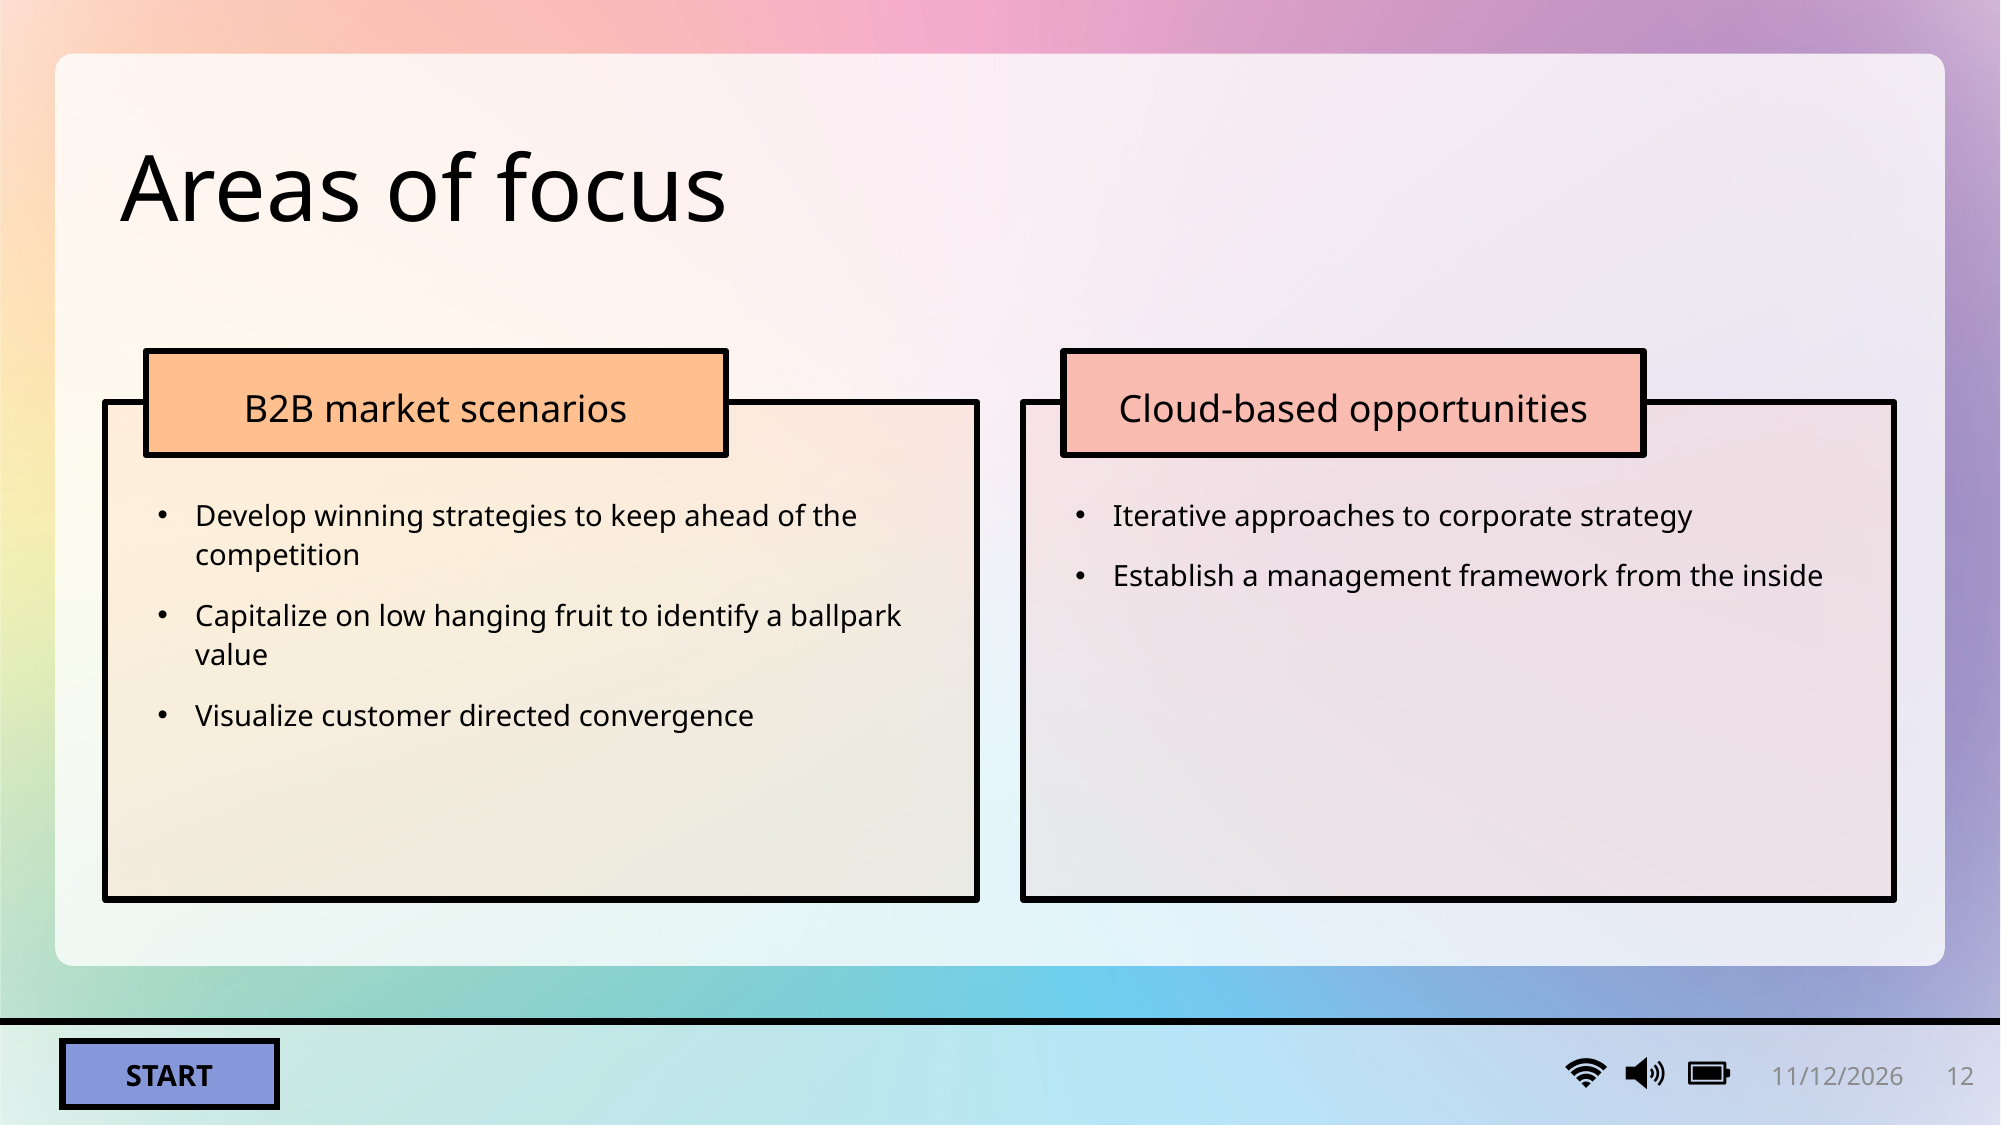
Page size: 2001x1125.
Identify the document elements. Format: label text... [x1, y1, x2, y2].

picture [1624, 1050, 1670, 1096]
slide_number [1731, 1021, 1918, 1125]
list Cloud-based opportunities [1060, 348, 1647, 458]
list start [59, 1038, 280, 1110]
list B2B market scenarios [143, 348, 729, 458]
list Iterative approaches to corporate strategy Establish a management framework from the inside [1020, 399, 1897, 903]
picture [1686, 1050, 1731, 1096]
title Areas of focus [105, 51, 1895, 331]
slide_number 12 [1918, 1021, 2000, 1125]
list Develop winning strategies to keep ahead of the competition Capitalize on low hanging fruit to identify a ballpark value Visualize customer directed convergence [102, 399, 980, 903]
picture [0, 0, 2001, 1125]
picture [1563, 1050, 1609, 1096]
